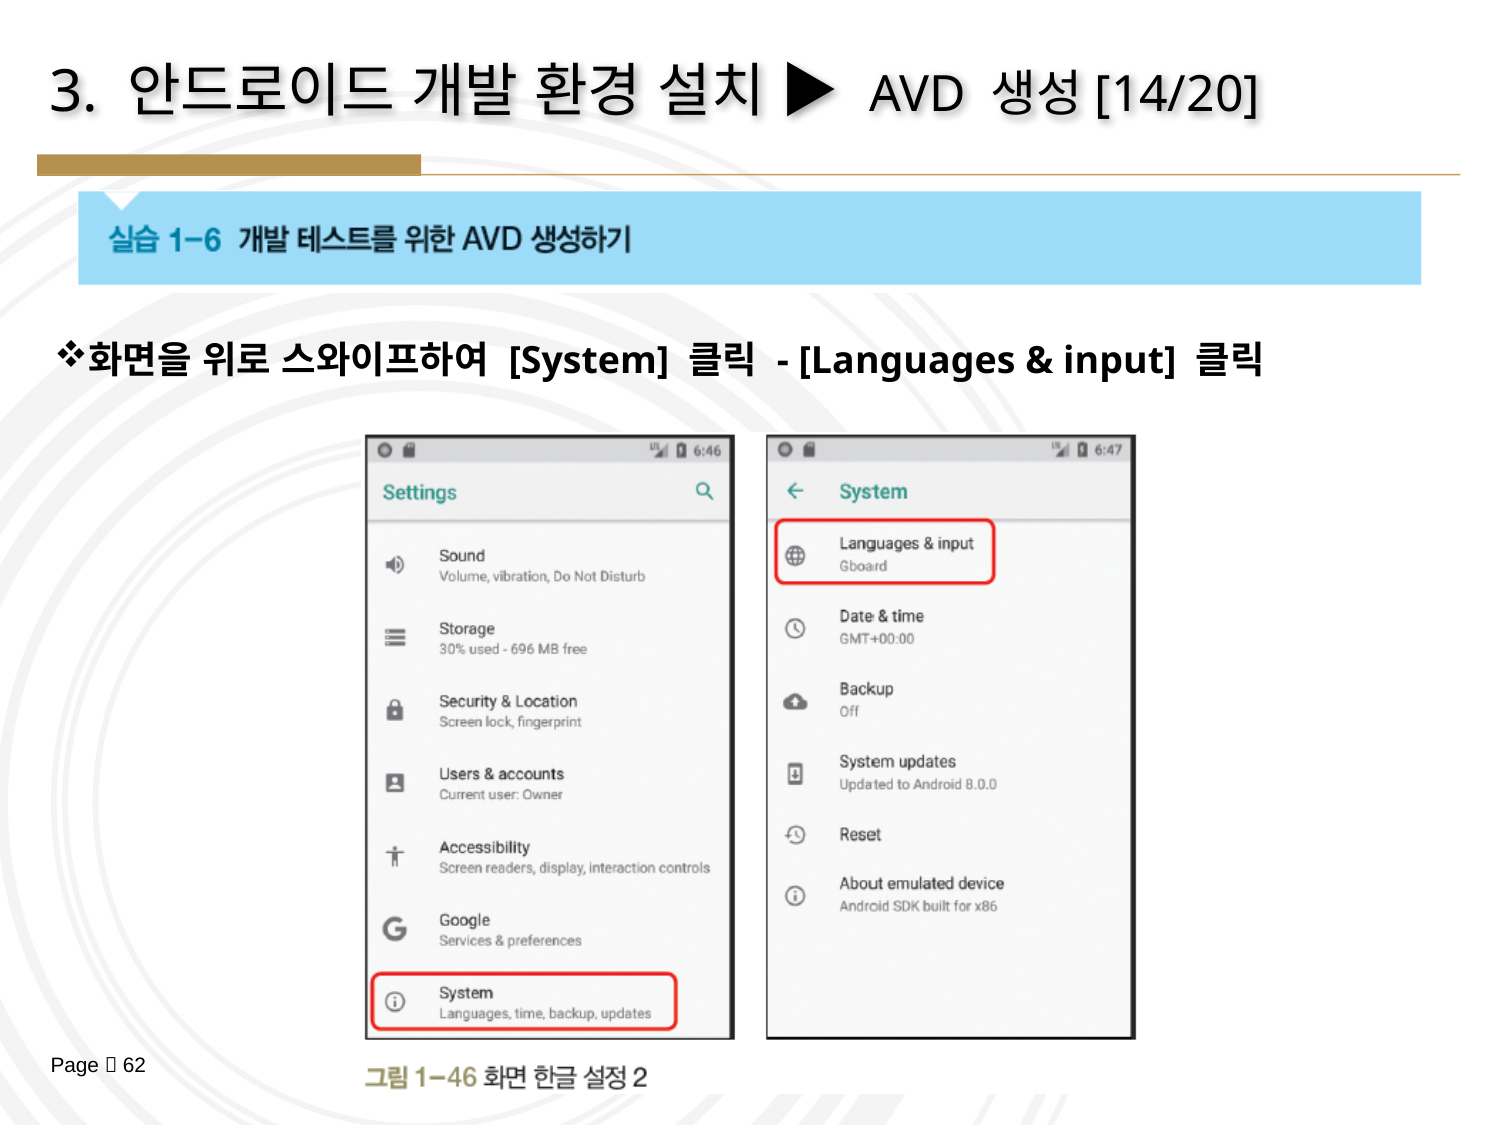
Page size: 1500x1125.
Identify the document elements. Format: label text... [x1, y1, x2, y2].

title 3. 안드로이드 개발 환경 설치 ▶ AVD 생성[14/20] [48, 53, 1448, 161]
picture [0, 35, 1500, 1125]
list 화면을 위로 스와이프하여 [System] 클릭 - [Languages & input] 클릭 [54, 335, 1469, 1051]
